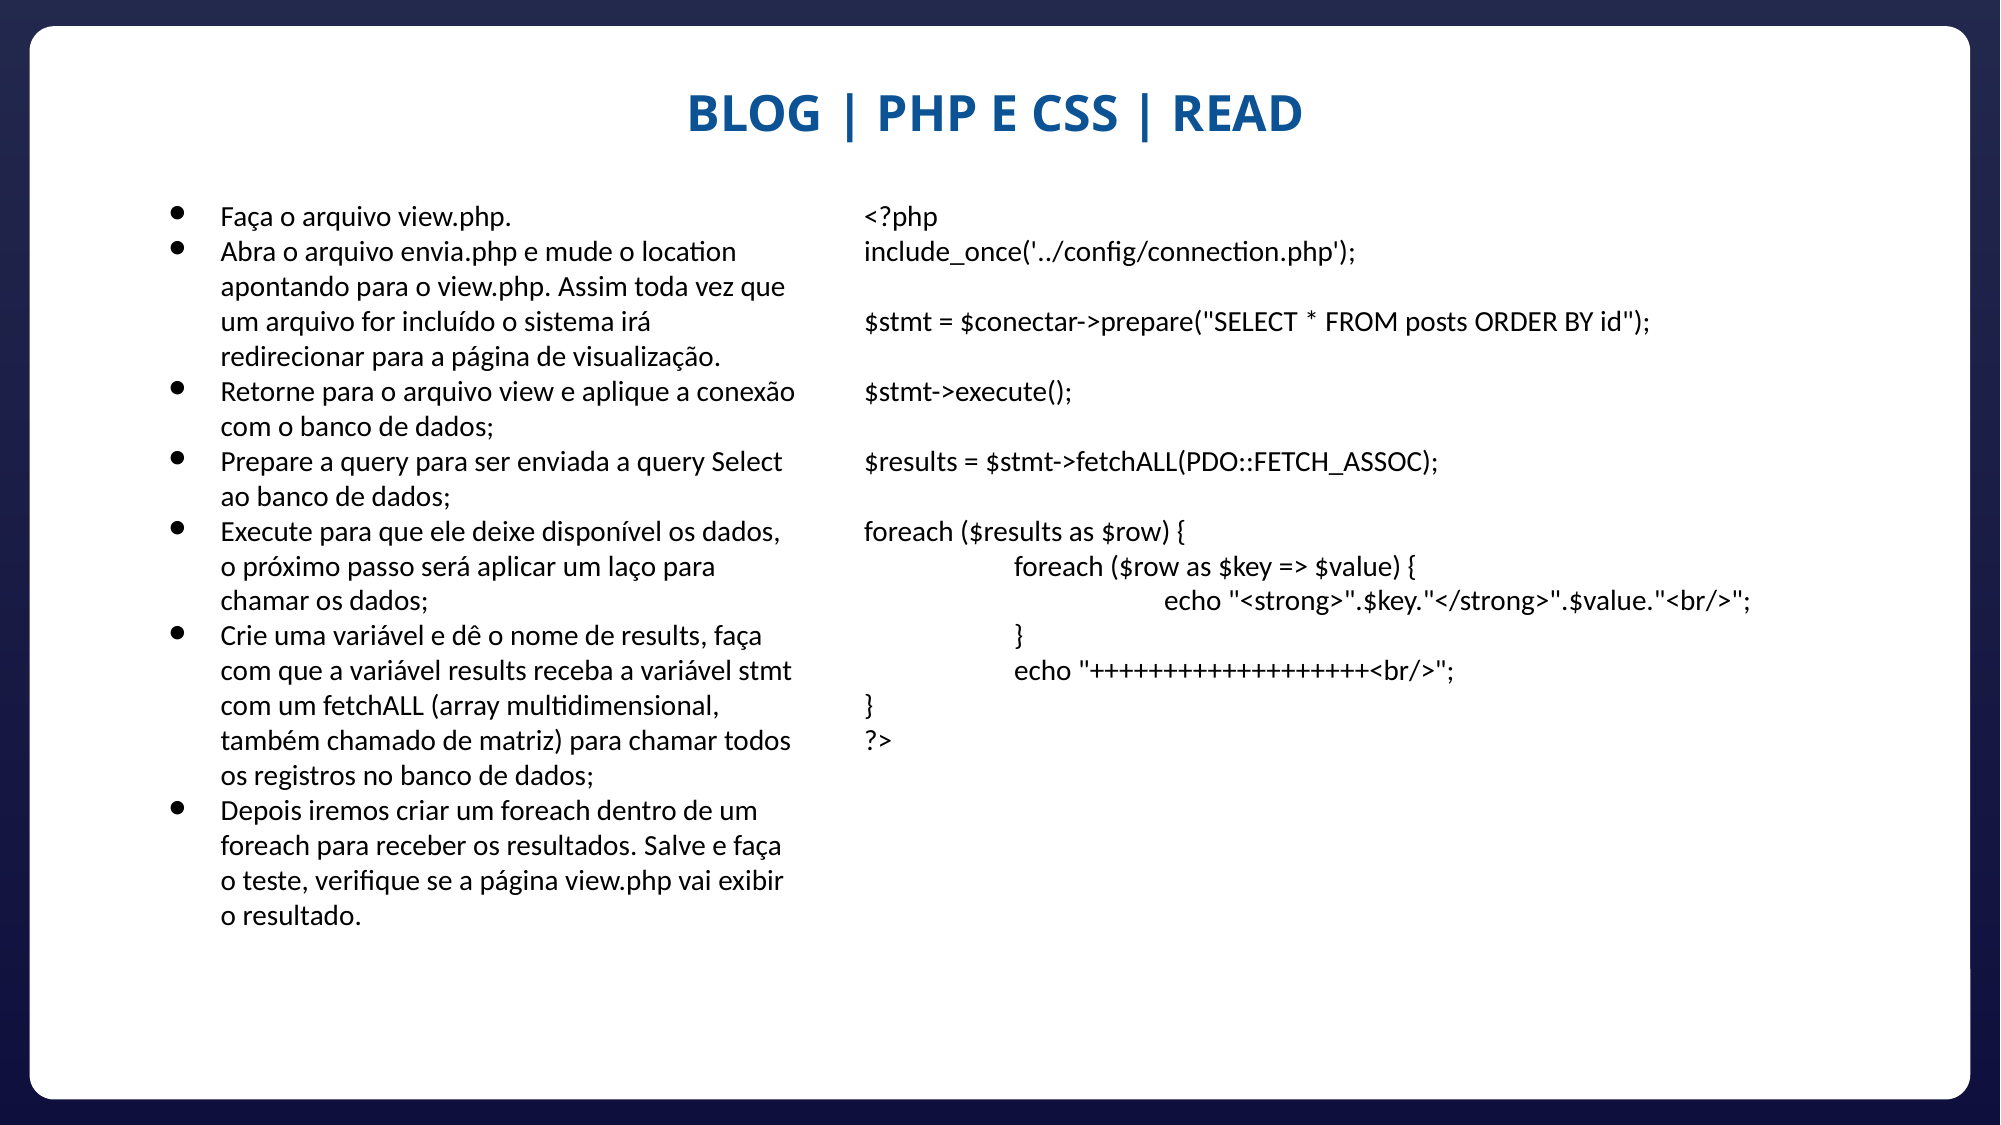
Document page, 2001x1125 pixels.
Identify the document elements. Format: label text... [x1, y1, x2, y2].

text_box BLOG | PHP E CSS | READ [140, 66, 1851, 157]
text_box Faça o arquivo view.php. Abra o arquivo envia.php e mude o location apontando para o view.php. Assim toda vez que um arquivo for incluído o sistema irá redirecionar para a página de visualização. Retorne para o arquivo view e aplique a conexão com o banco de dados; Prepare a query para ser enviada a query Select ao banco de dados; Execute para que ele deixe disponível os dados, o próximo passo será aplicar um laço para chamar os dados; Crie uma variável e dê o nome de results, faça com que a variável results receba a variável stmt com um fetchALL (array multidimensional, também chamado de matriz) para chamar todos os registros no banco de dados; Depois iremos criar um foreach dentro de um foreach para receber os resultados. Salve e faça o teste, verifique se a página view.php vai exibir o resultado. [130, 182, 813, 1017]
text_box <?php include_once('../config/connection.php'); $stmt = $conectar->prepare("SELECT * FROM posts ORDER BY id"); $stmt->execute(); $results = $stmt->fetchALL(PDO::FETCH_ASSOC); foreach ($results as $row) { foreach ($row as $key => $value) { echo "<strong>".$key."</strong>".$value."<br/>"; } echo "+++++++++++++++++++<br/>"; } ?> [849, 182, 1846, 772]
